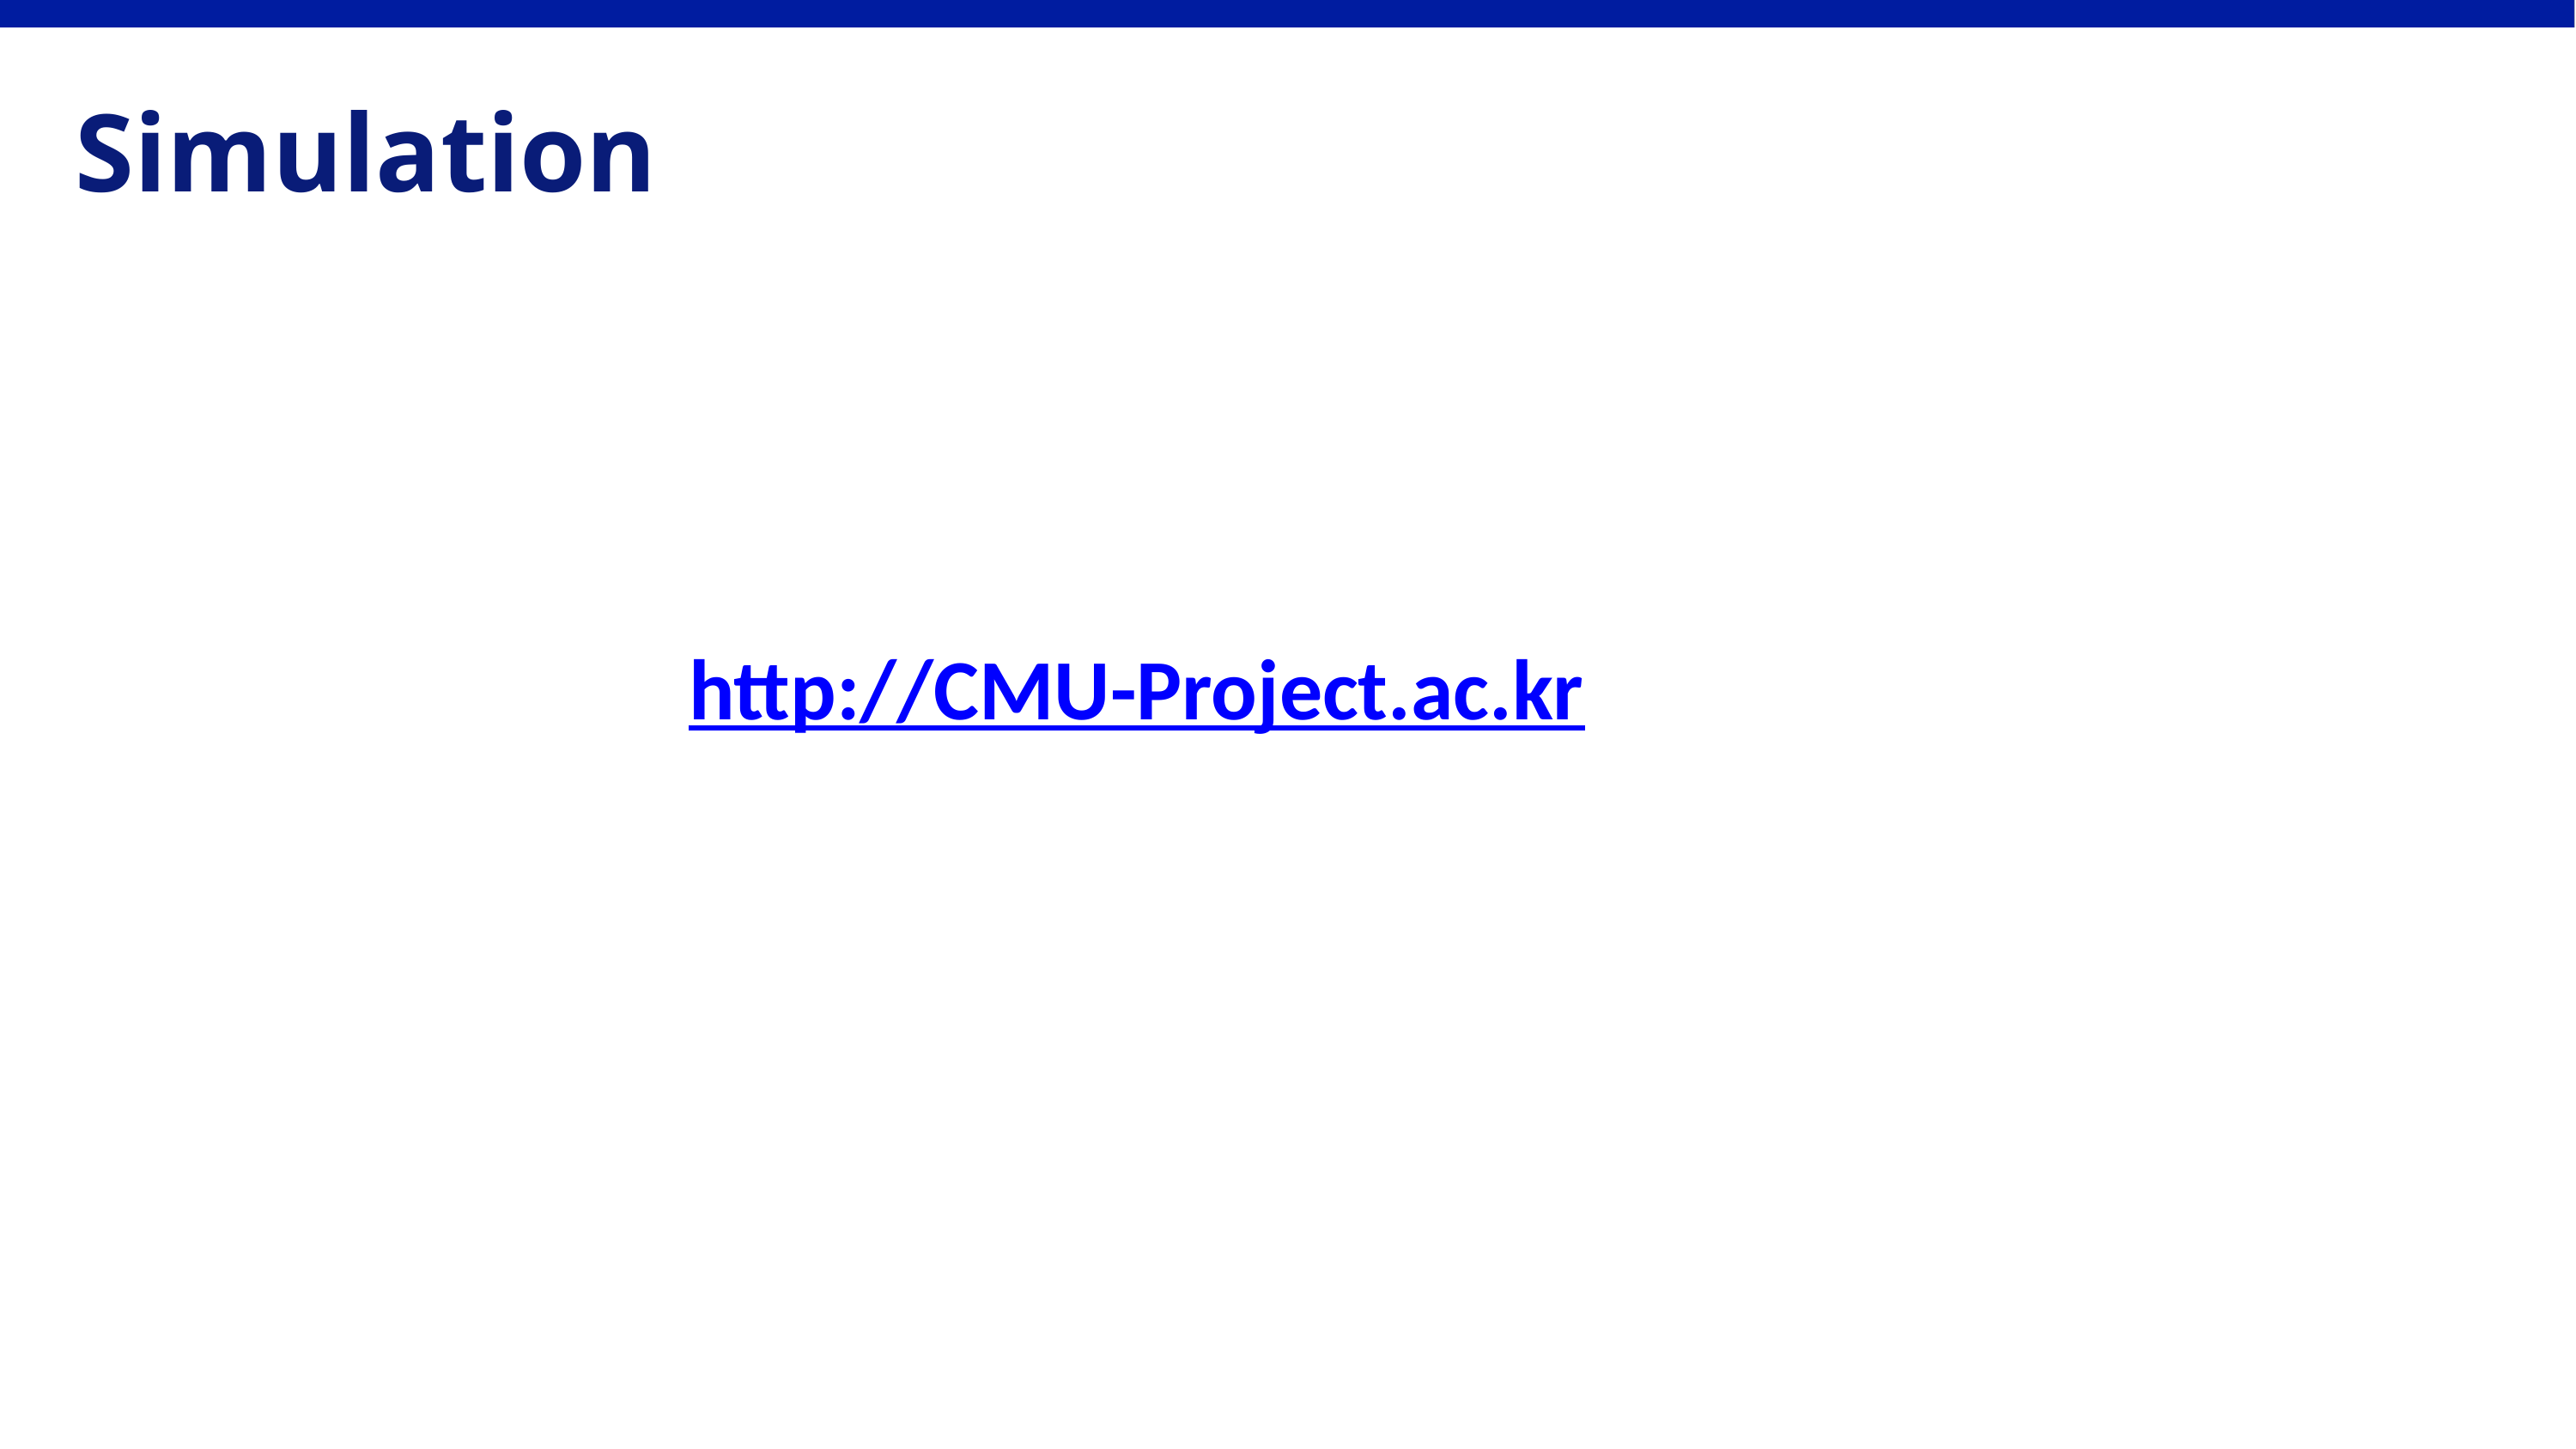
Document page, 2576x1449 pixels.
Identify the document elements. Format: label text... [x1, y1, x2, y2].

text_box Simulation [75, 70, 913, 208]
text_box http://CMU-Project.ac.kr [676, 627, 1943, 743]
picture [0, 0, 2576, 27]
